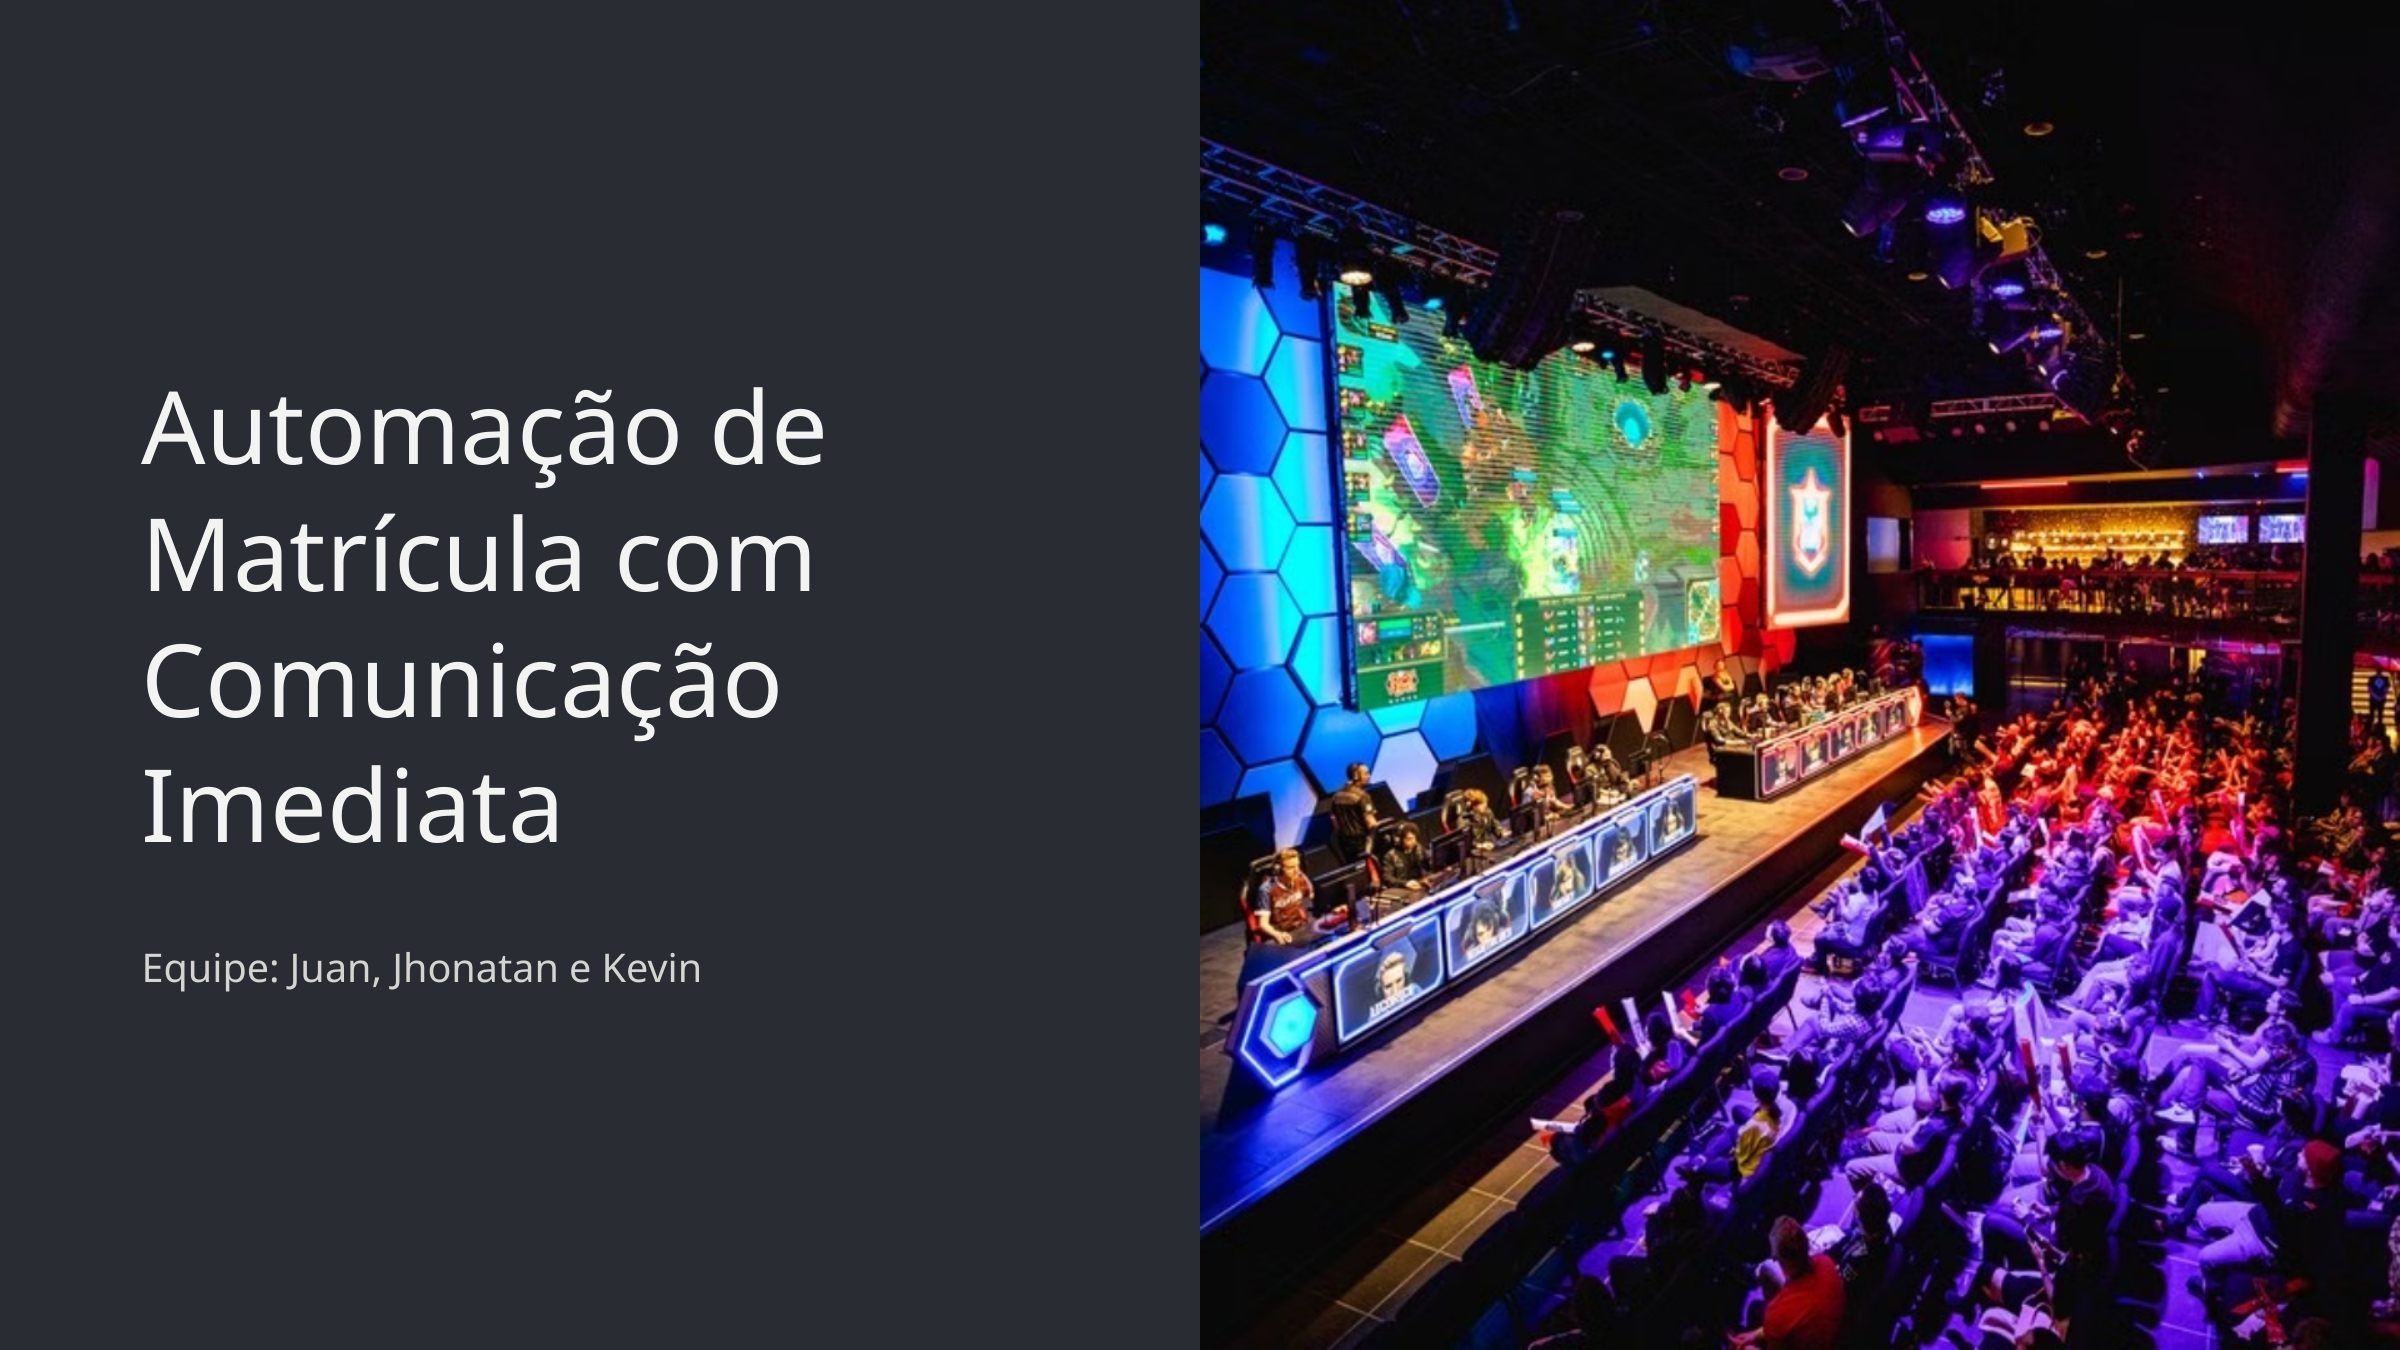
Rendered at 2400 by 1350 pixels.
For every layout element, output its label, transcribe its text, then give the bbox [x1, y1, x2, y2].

picture [1199, 0, 2400, 1350]
text_box Automação de Matrícula com Comunicação Imediata [141, 359, 1059, 866]
text_box Equipe: Juan, Jhonatan e Kevin [141, 926, 1059, 991]
